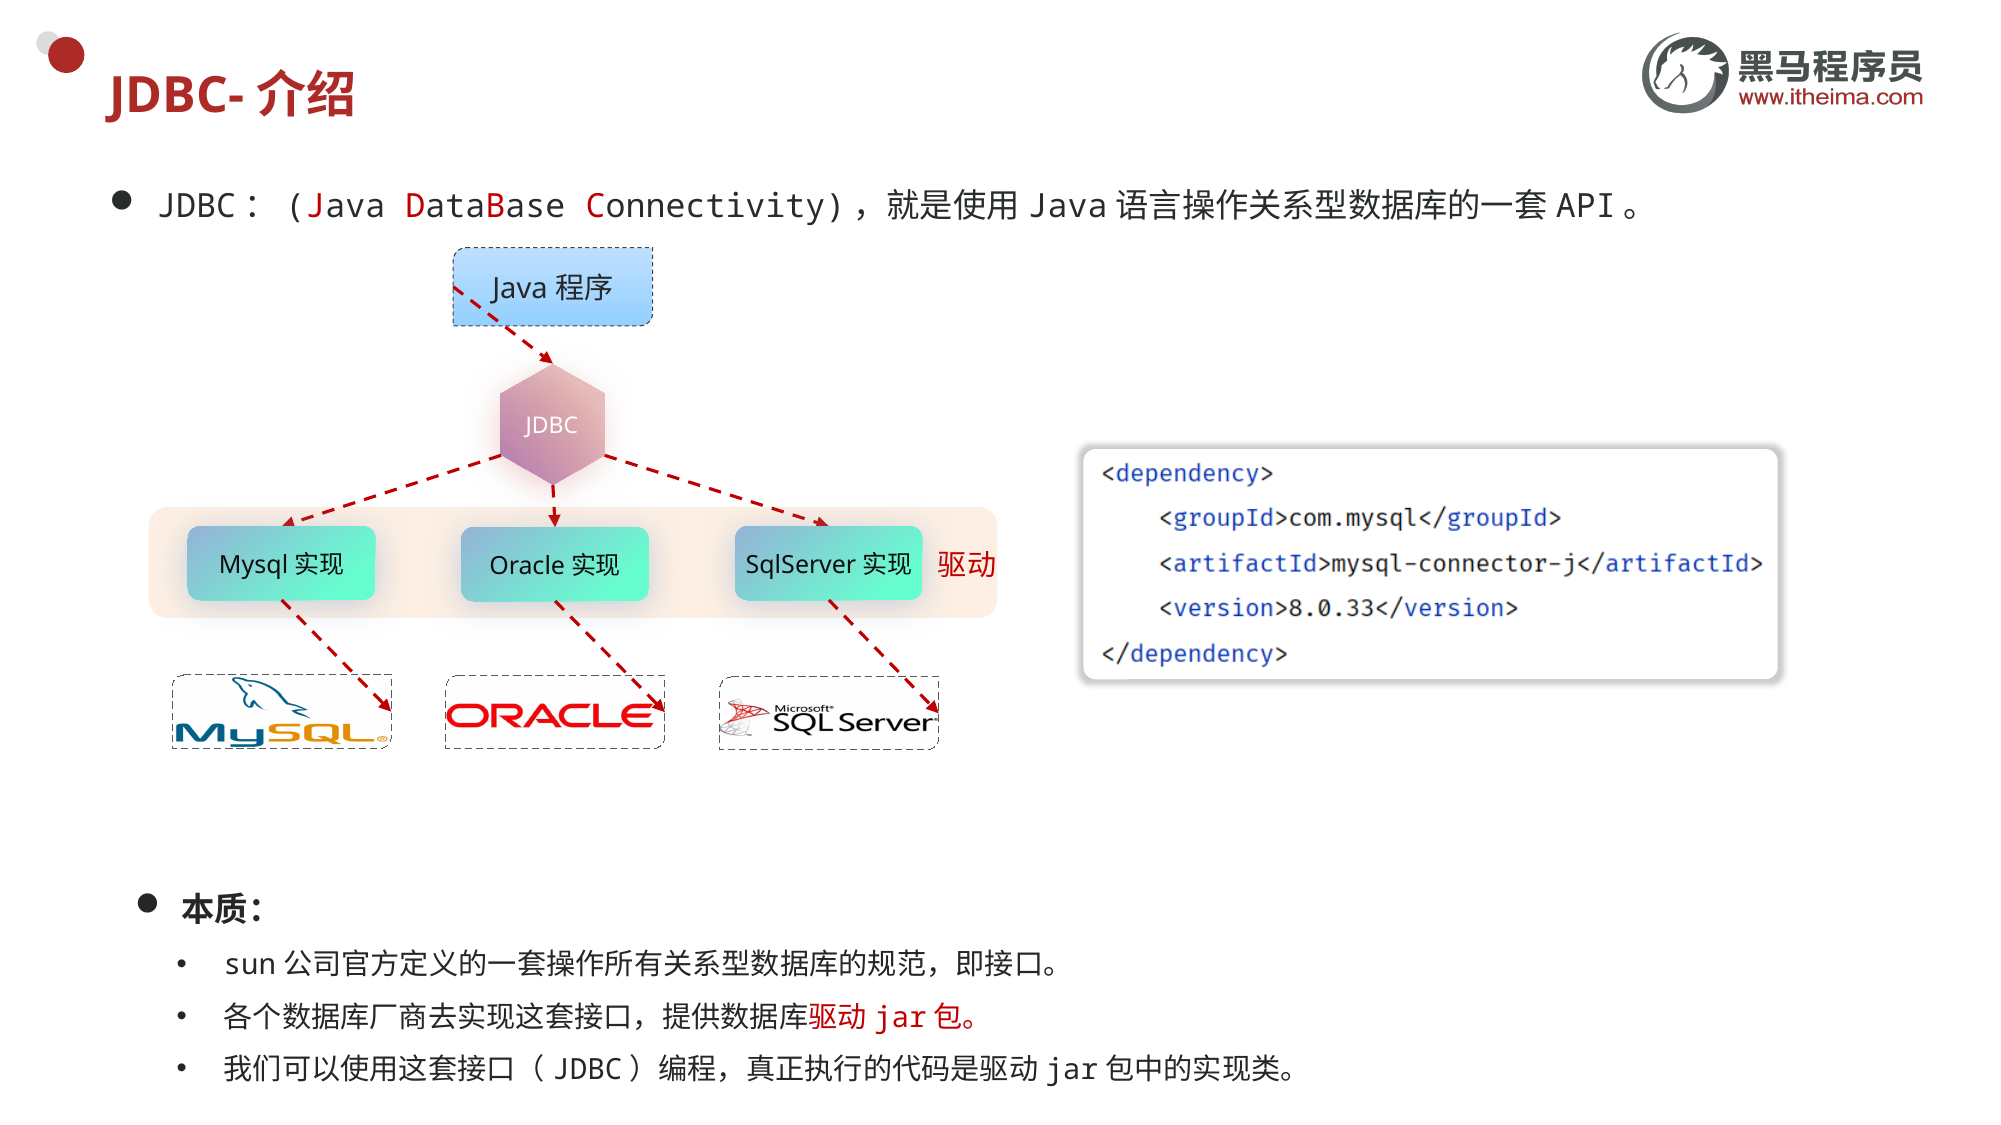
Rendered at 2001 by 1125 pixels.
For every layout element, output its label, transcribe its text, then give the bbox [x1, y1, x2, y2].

text_box Java程序 [453, 247, 653, 326]
picture [445, 675, 665, 749]
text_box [500, 363, 605, 485]
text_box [604, 455, 829, 527]
text_box 本质： sun公司官方定义的一套操作所有关系型数据库的规范，即接口。 各个数据库厂商去实现这套接口，提供数据库驱动jar包。 我们可以使用这套接口（JDBC）编程，真正执行的代码是驱动jar包中的实现类。 [120, 860, 1936, 1093]
picture [1633, 24, 1937, 125]
picture [172, 674, 392, 749]
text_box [281, 455, 501, 527]
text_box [148, 506, 1015, 618]
title JDBC-介绍 [94, 55, 1858, 133]
list JDBC：(Java DataBase Connectivity)，就是使用Java语言操作关系型数据库的一套API。 [94, 156, 1909, 235]
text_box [552, 484, 556, 528]
picture [1083, 449, 1778, 680]
picture [719, 676, 939, 750]
